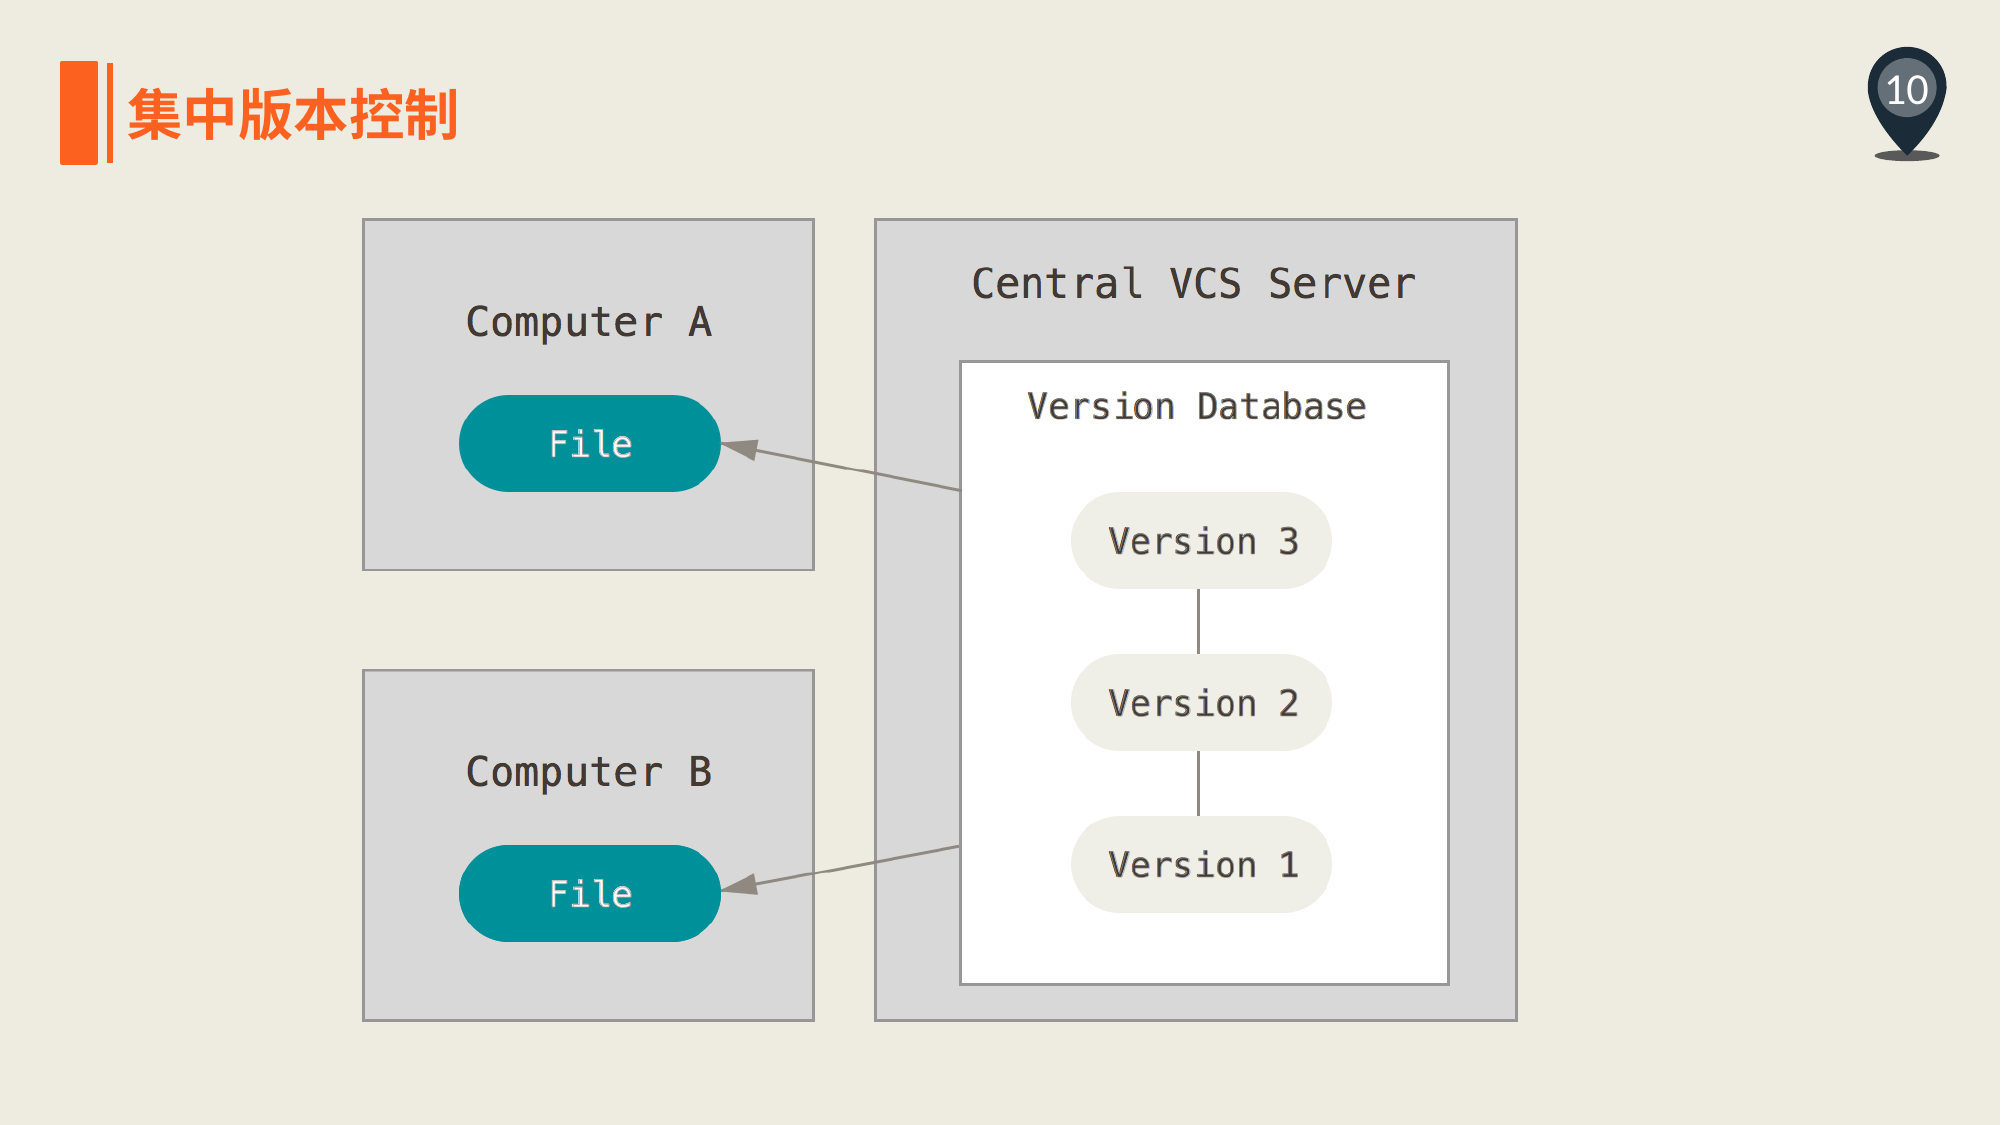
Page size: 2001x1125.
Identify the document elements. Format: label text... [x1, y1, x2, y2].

slide_number 10 [1673, 57, 2000, 118]
text_box 集中版本控制 [115, 72, 800, 154]
text_box [60, 61, 98, 165]
picture [361, 217, 1520, 1024]
